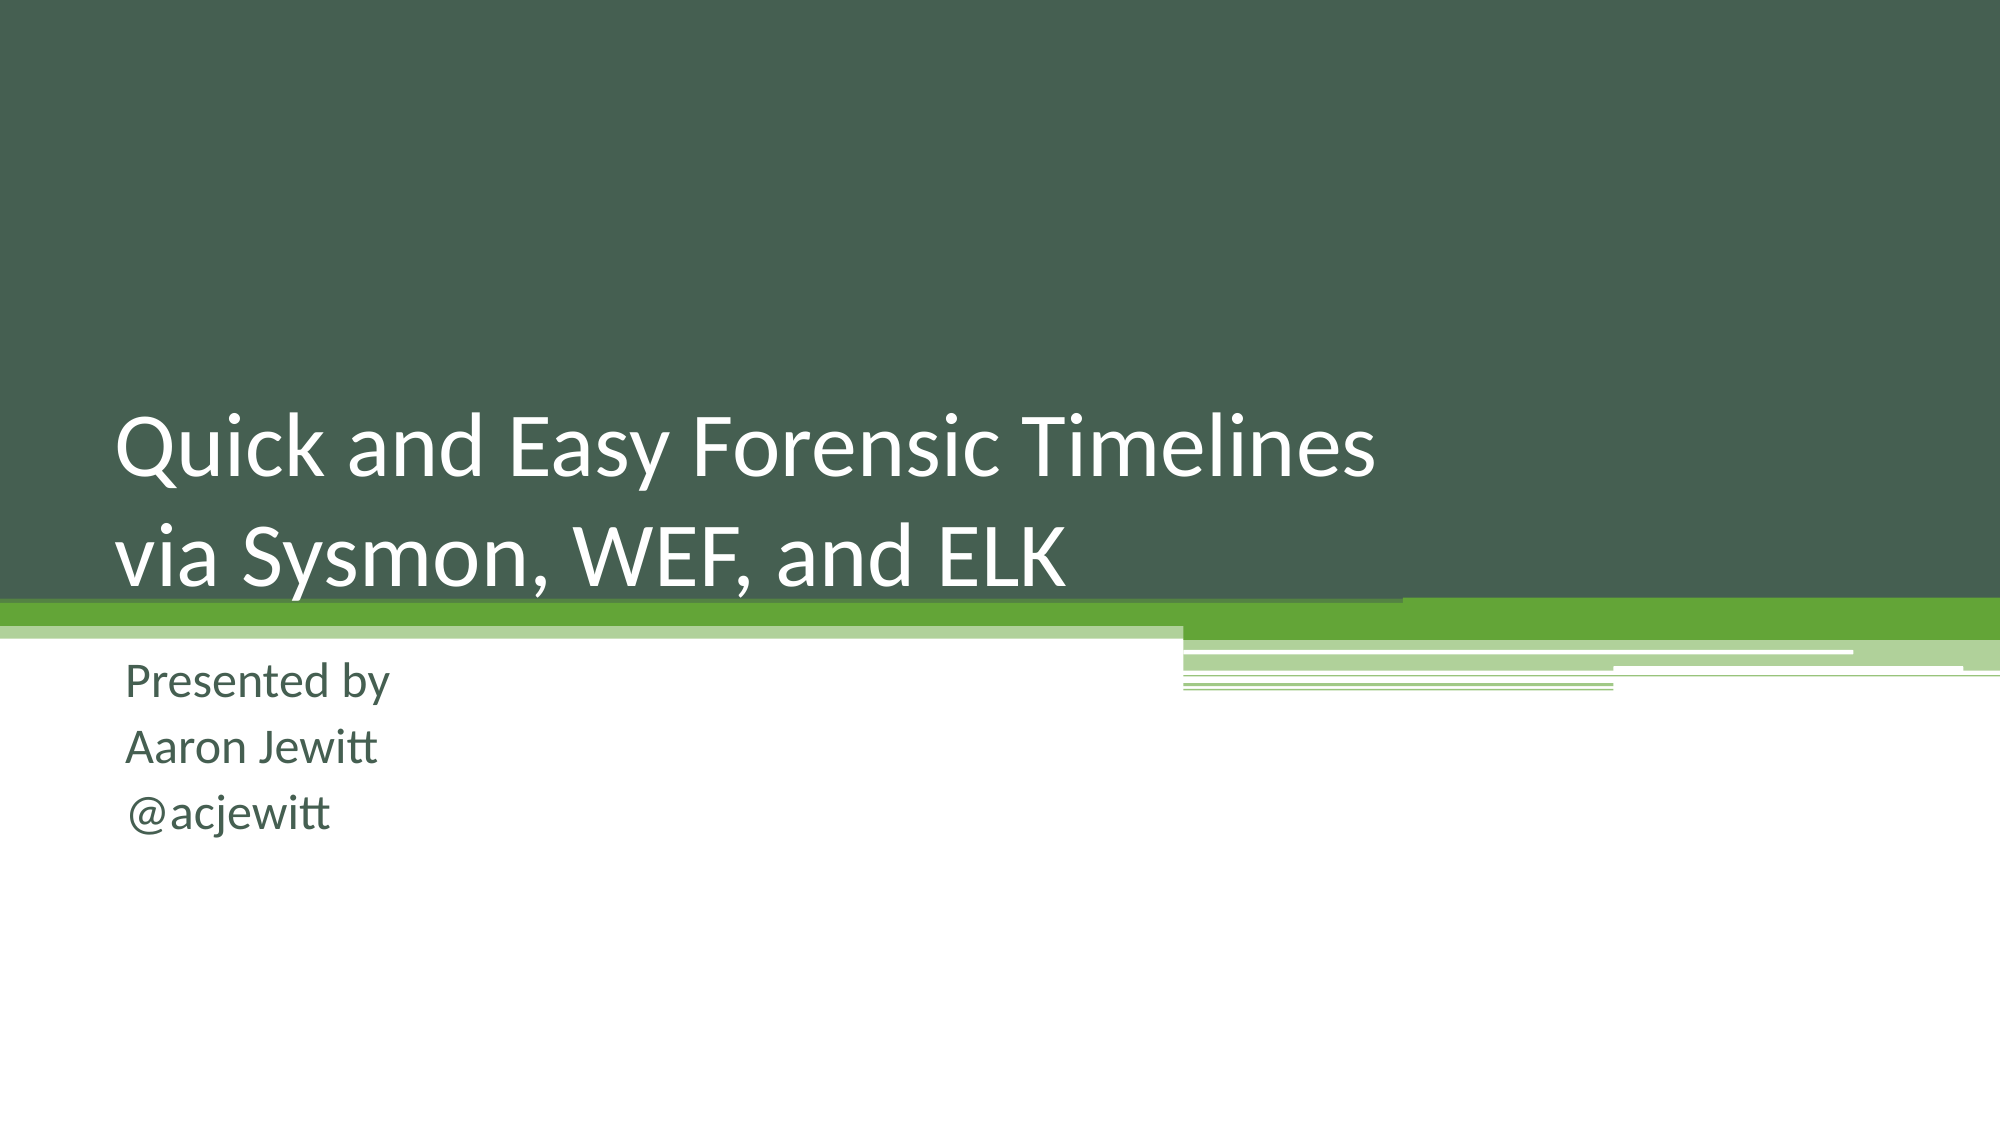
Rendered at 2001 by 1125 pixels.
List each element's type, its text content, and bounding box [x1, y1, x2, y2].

title Quick and Easy Forensic Timelines via Sysmon, WEF, and ELK [99, 371, 1950, 613]
subtitle Presented by Aaron Jewitt @acjewitt [99, 639, 1184, 928]
